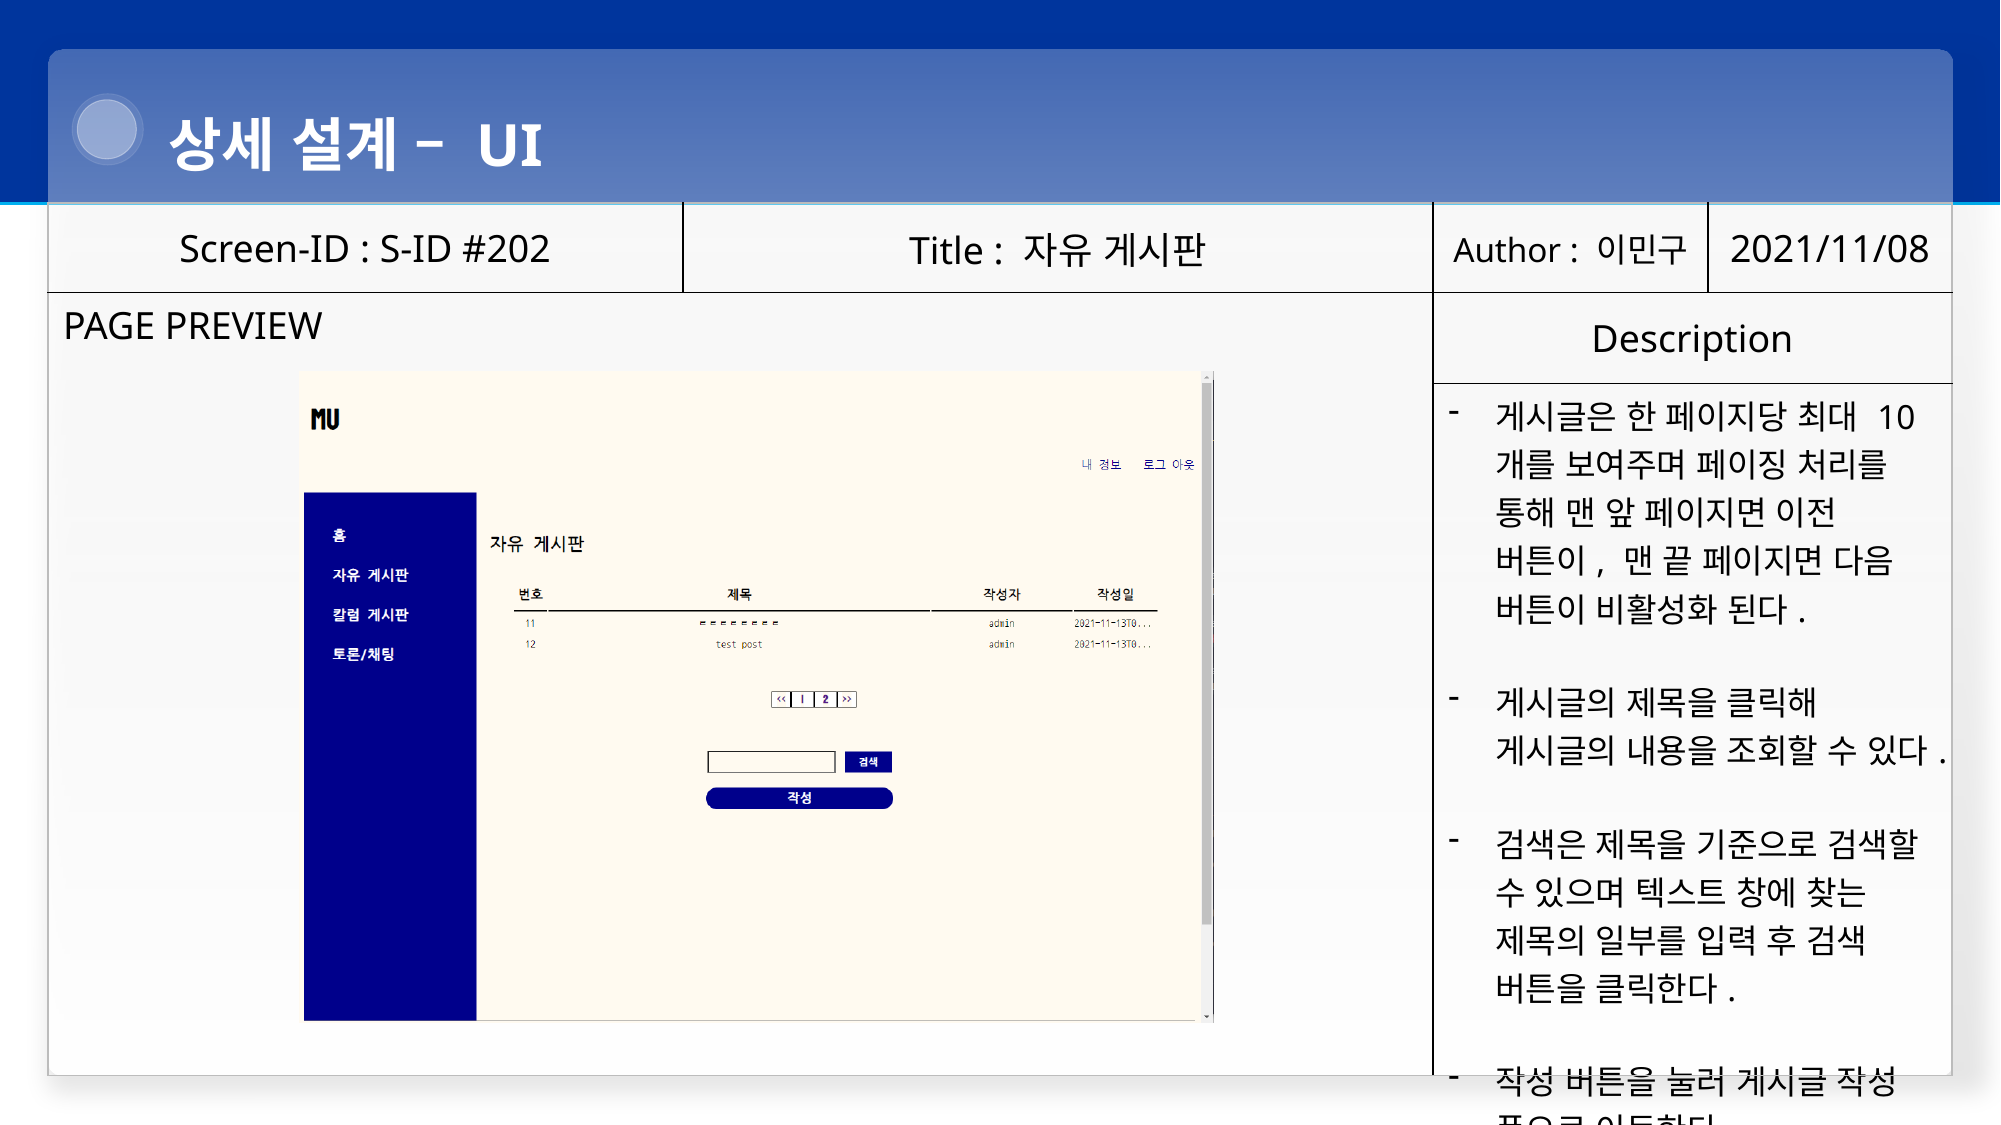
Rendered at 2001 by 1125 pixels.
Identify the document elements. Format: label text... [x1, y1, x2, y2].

text_box 상세 설계 – UI [153, 66, 1479, 186]
table_cell PAGE PREVIEW [49, 293, 1432, 1075]
table_cell Description [1434, 293, 1951, 383]
text_box [47, 48, 1953, 202]
text_box [71, 92, 145, 167]
text_box [0, 0, 2000, 202]
text_box [76, 98, 138, 160]
table_header Screen-ID : S-ID #202 [49, 204, 682, 292]
table_header 2021/11/08 [1709, 204, 1951, 292]
table_header Author : 이민구 [1434, 204, 1707, 292]
table_cell 게시글은 한 페이지당 최대 10개를 보여주며 페이징 처리를 통해 맨 앞 페이지면 이전 버튼이, 맨 끝 페이지면 다음 버튼이 비활성화 된다. 게시글의 제목을 클릭해 게시글의 내용을 조회할 수 있다. 검색은 제목을 기준으로 검색할 수 있으며 텍스트 창에 찾는 제목의 일부를 입력 후 검색 버튼을 클릭한다. 작성 버튼을 눌러 게시글 작성 폼으로 이동한다. [1434, 384, 1951, 1075]
picture [299, 371, 1214, 1023]
table_header Title : 자유 게시판 [684, 204, 1432, 292]
